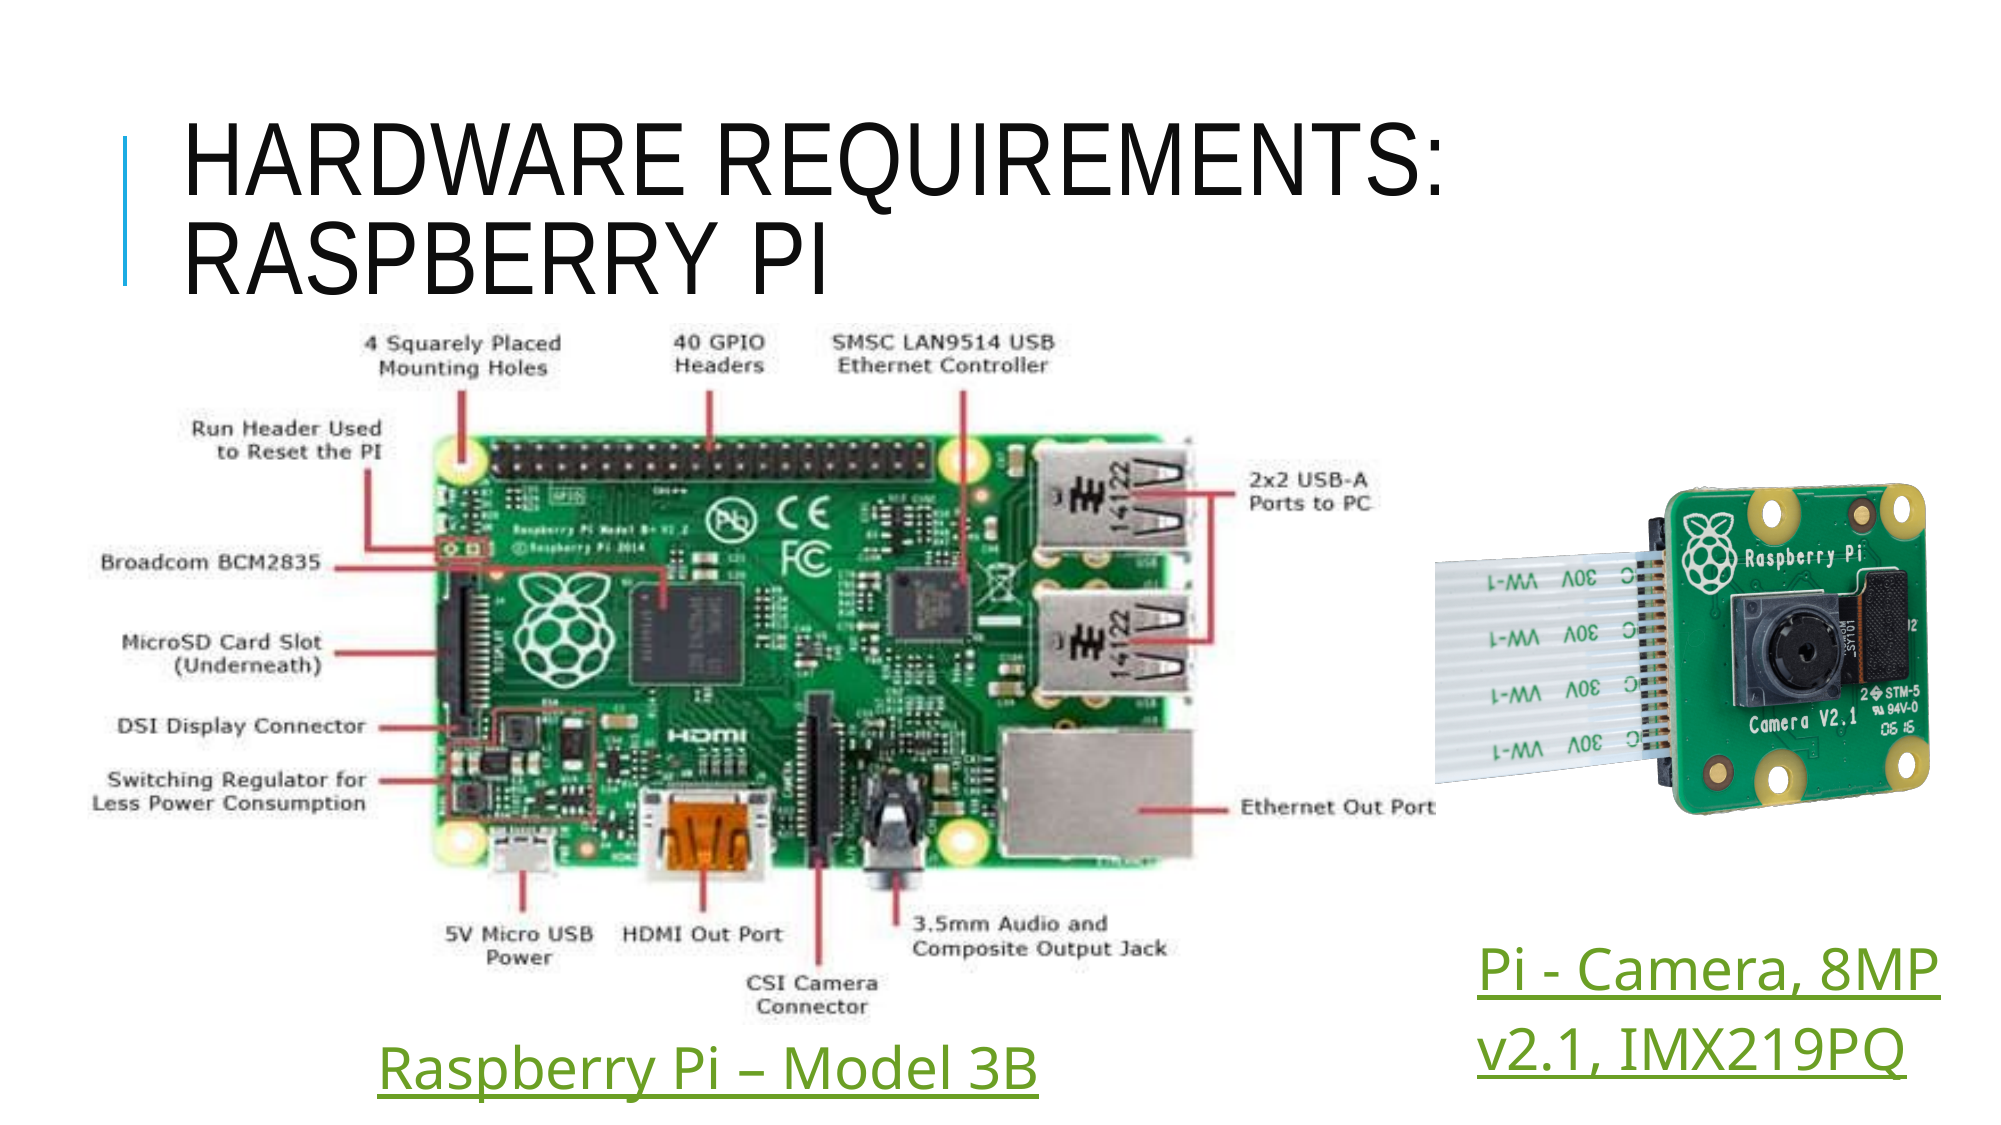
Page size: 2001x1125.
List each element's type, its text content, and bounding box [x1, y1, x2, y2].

text_box Pi - Camera, 8MP v2.1, IMX219PQ [1462, 924, 1964, 1099]
text_box Raspberry Pi – Model 3B [362, 1024, 1363, 1119]
text_box [87, 323, 1436, 1025]
title HARDWARE REQUIREMENTS: RASPBERRY PI [180, 89, 1819, 316]
picture [1435, 474, 1938, 826]
